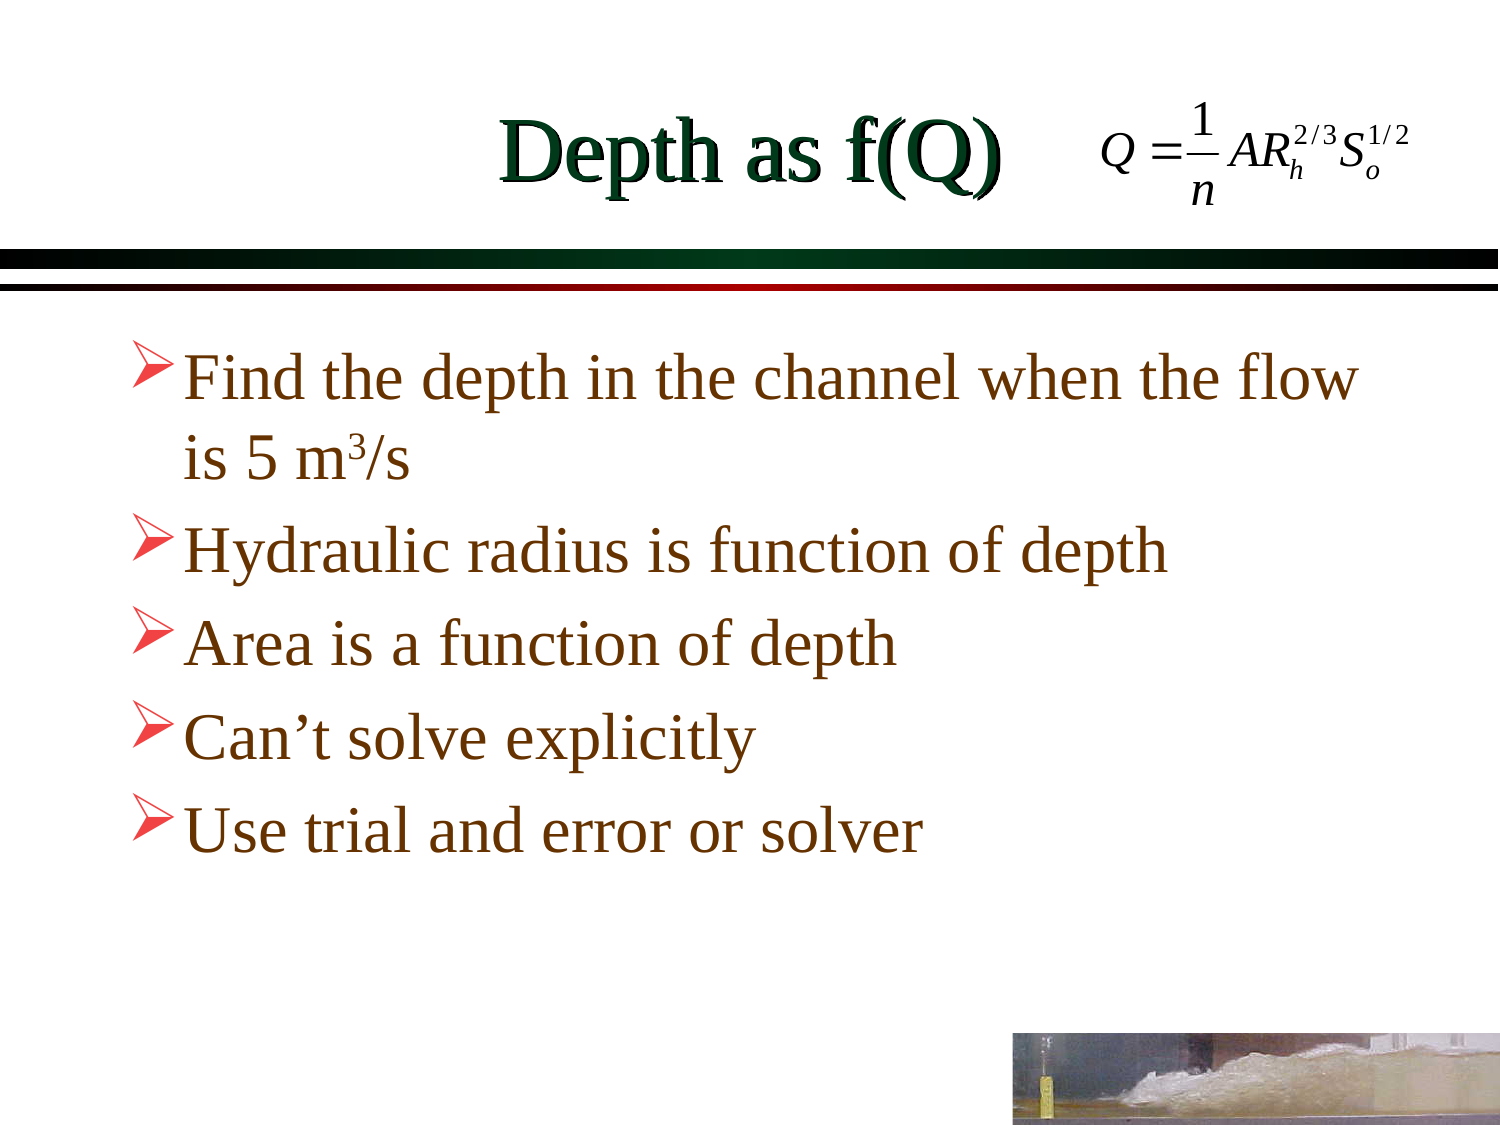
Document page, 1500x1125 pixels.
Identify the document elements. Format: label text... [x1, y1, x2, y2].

list Find the depth in the channel when the flow is 5 m3/s Hydraulic radius is function of depth Area is a function of depth Can’t solve explicitly Use trial and error or solver [112, 324, 1388, 1001]
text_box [1097, 91, 1415, 213]
picture [1012, 1033, 1500, 1125]
title Depth as f(Q) [112, 49, 1388, 238]
